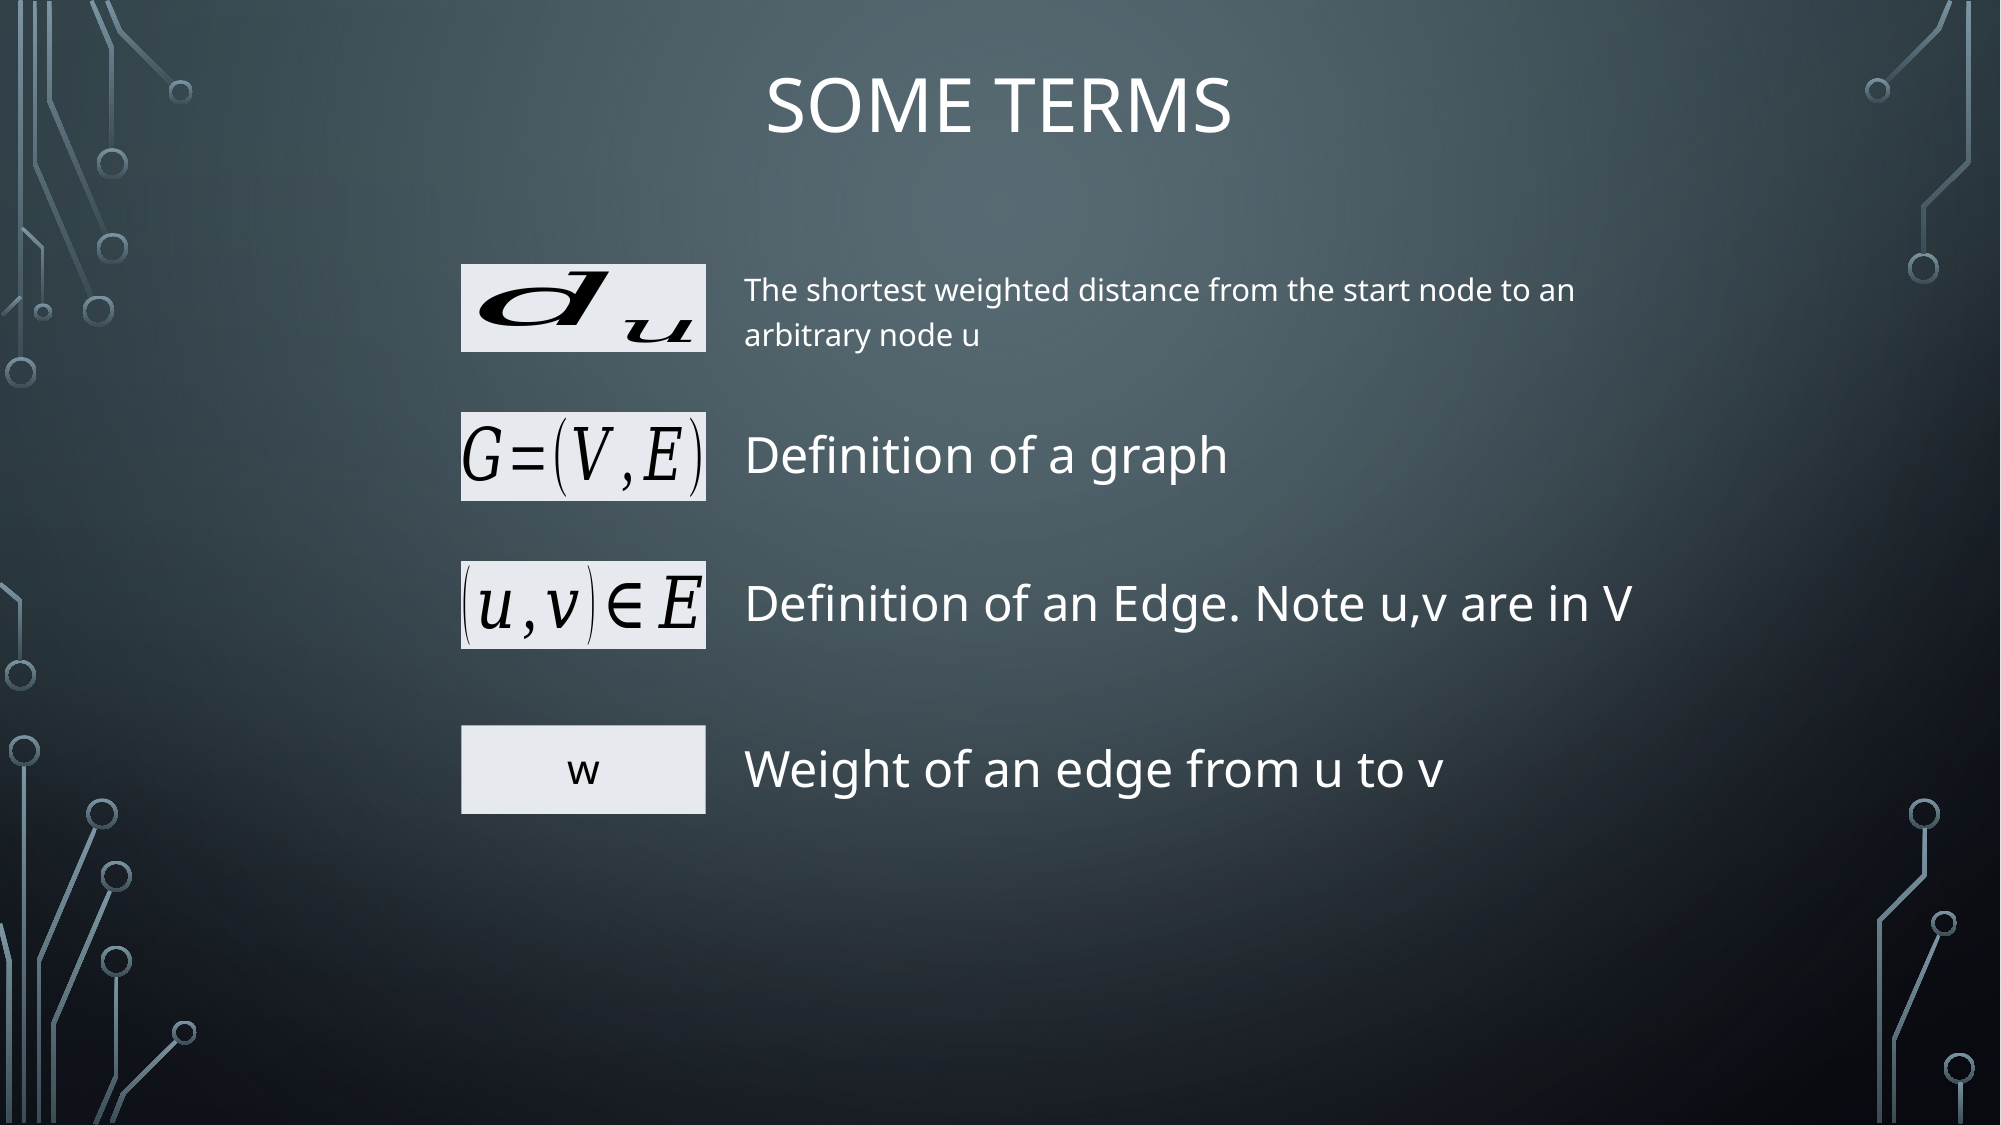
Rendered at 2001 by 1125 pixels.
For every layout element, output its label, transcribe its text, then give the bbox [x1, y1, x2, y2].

list The shortest weighted distance from the start node to an arbitrary node u [729, 255, 1658, 360]
title Some terms [187, 37, 1813, 179]
text_box Definition of an Edge. Note u,v are in V [729, 552, 1658, 658]
text_box Weight of an edge from u to v [729, 717, 1658, 822]
text_box Definition of a graph [729, 404, 1658, 509]
